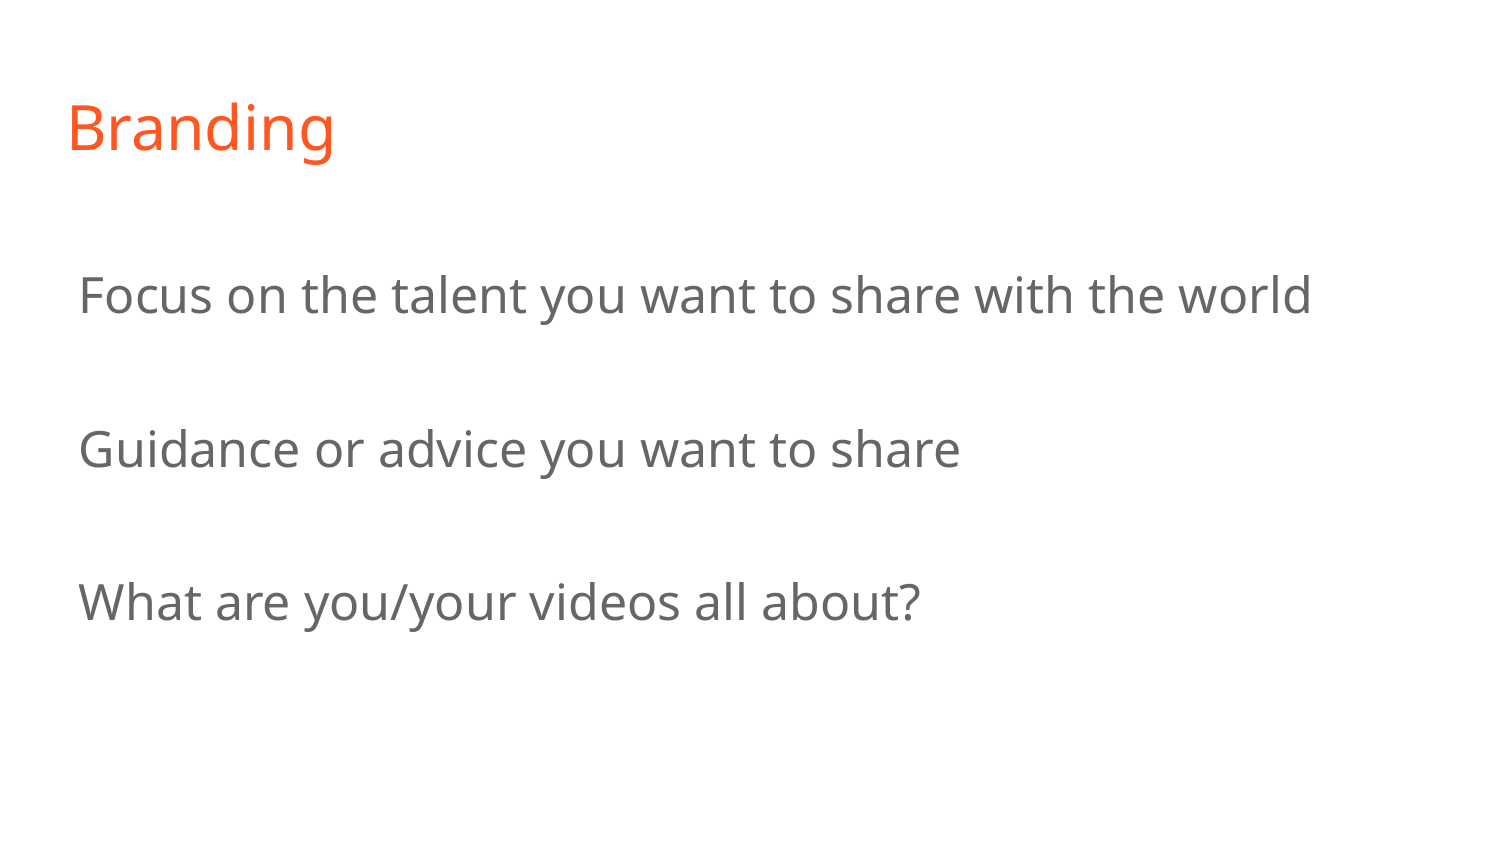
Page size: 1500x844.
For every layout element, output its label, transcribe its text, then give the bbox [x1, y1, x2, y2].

list Focus on the talent you want to share with the world Guidance or advice you want to share What are you/your videos all about? [51, 189, 1449, 750]
title Branding [51, 72, 1449, 167]
